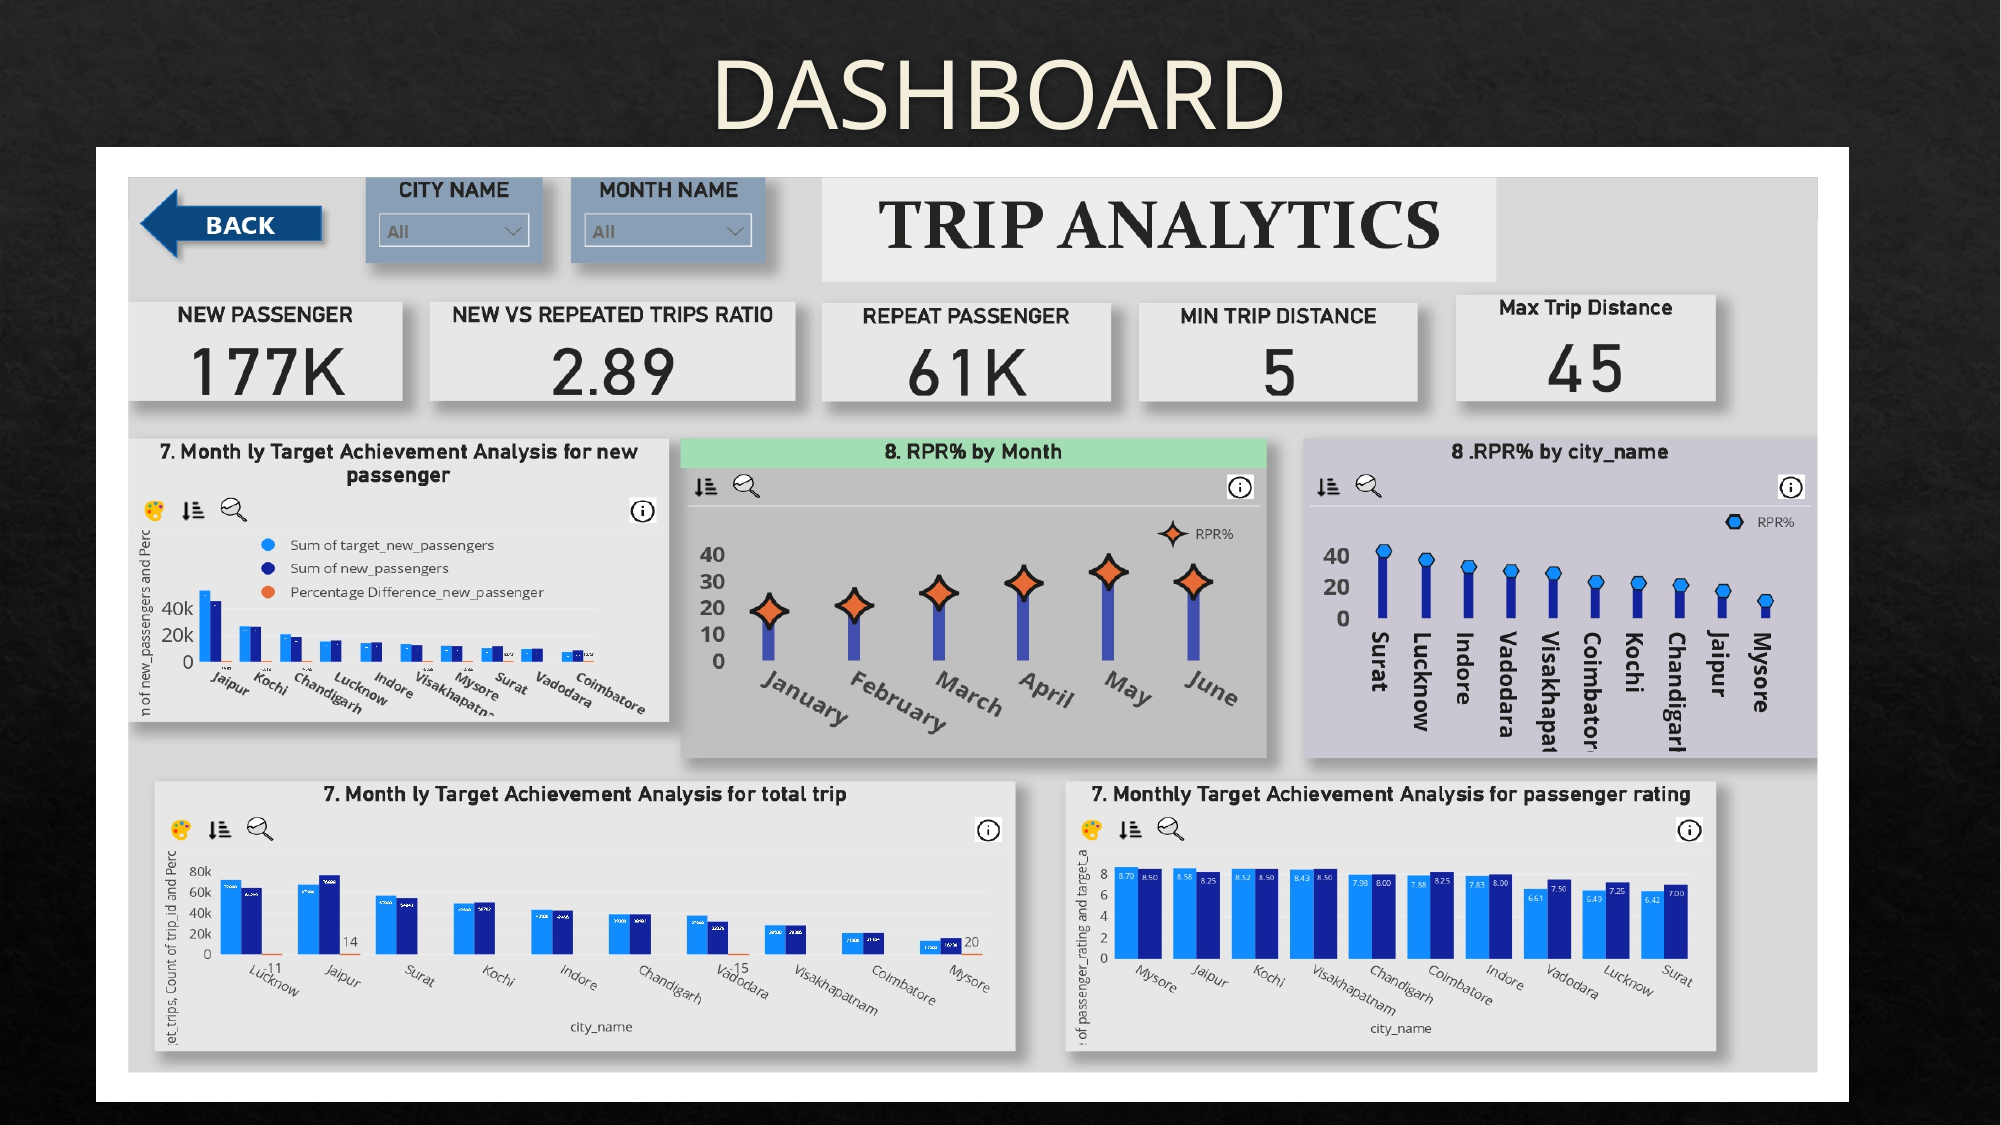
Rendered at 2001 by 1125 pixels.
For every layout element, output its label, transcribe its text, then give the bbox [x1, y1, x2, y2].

title DASHBOARD [149, 16, 1849, 145]
picture [96, 147, 1849, 1103]
